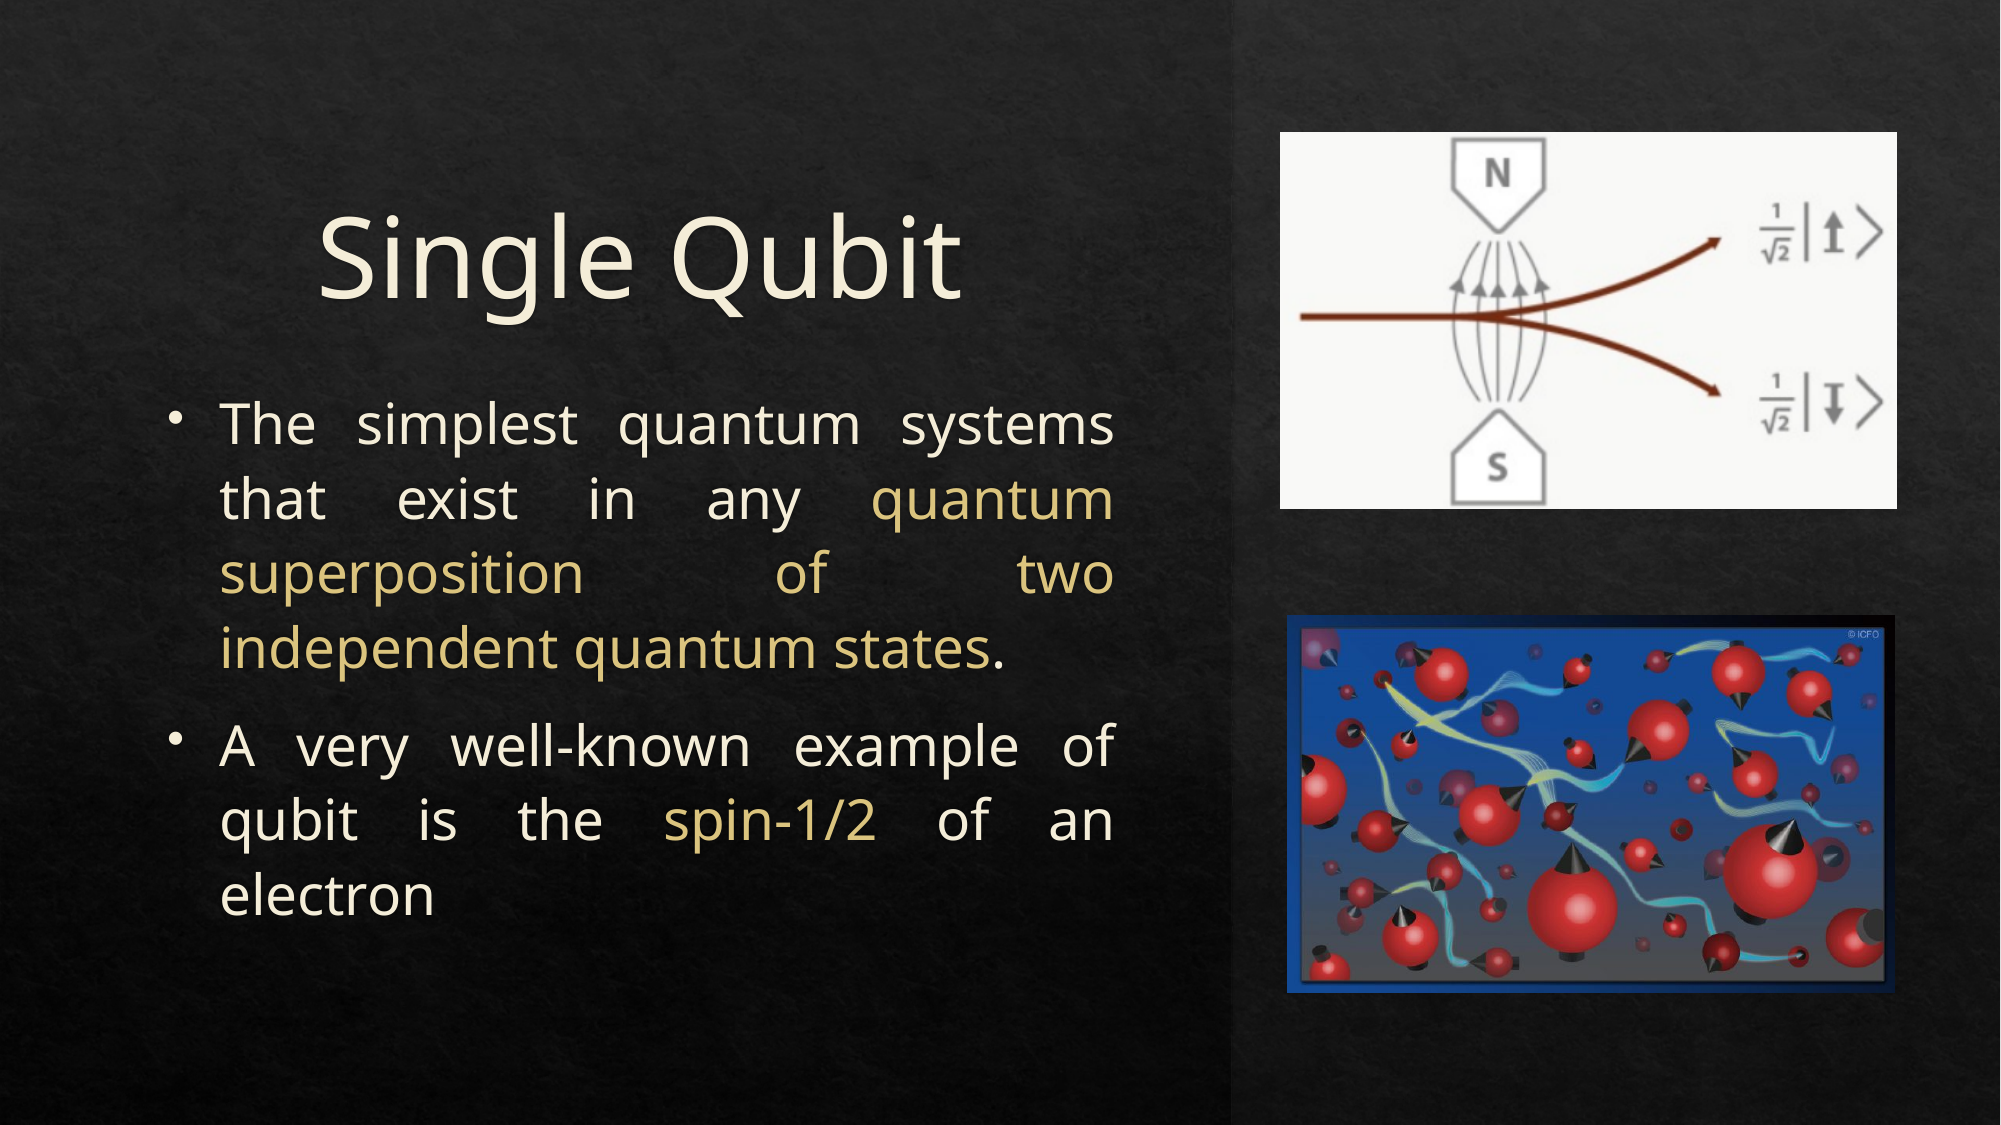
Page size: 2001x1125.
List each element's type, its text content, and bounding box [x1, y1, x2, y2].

text_box [0, 0, 1225, 1125]
list The simplest quantum systems that exist in any quantum superposition of two independent quantum states. A very well-known example of qubit is the spin-1/2 of an electron [149, 373, 1131, 935]
picture [1230, 0, 2000, 1125]
title Single Qubit [149, 141, 1131, 370]
